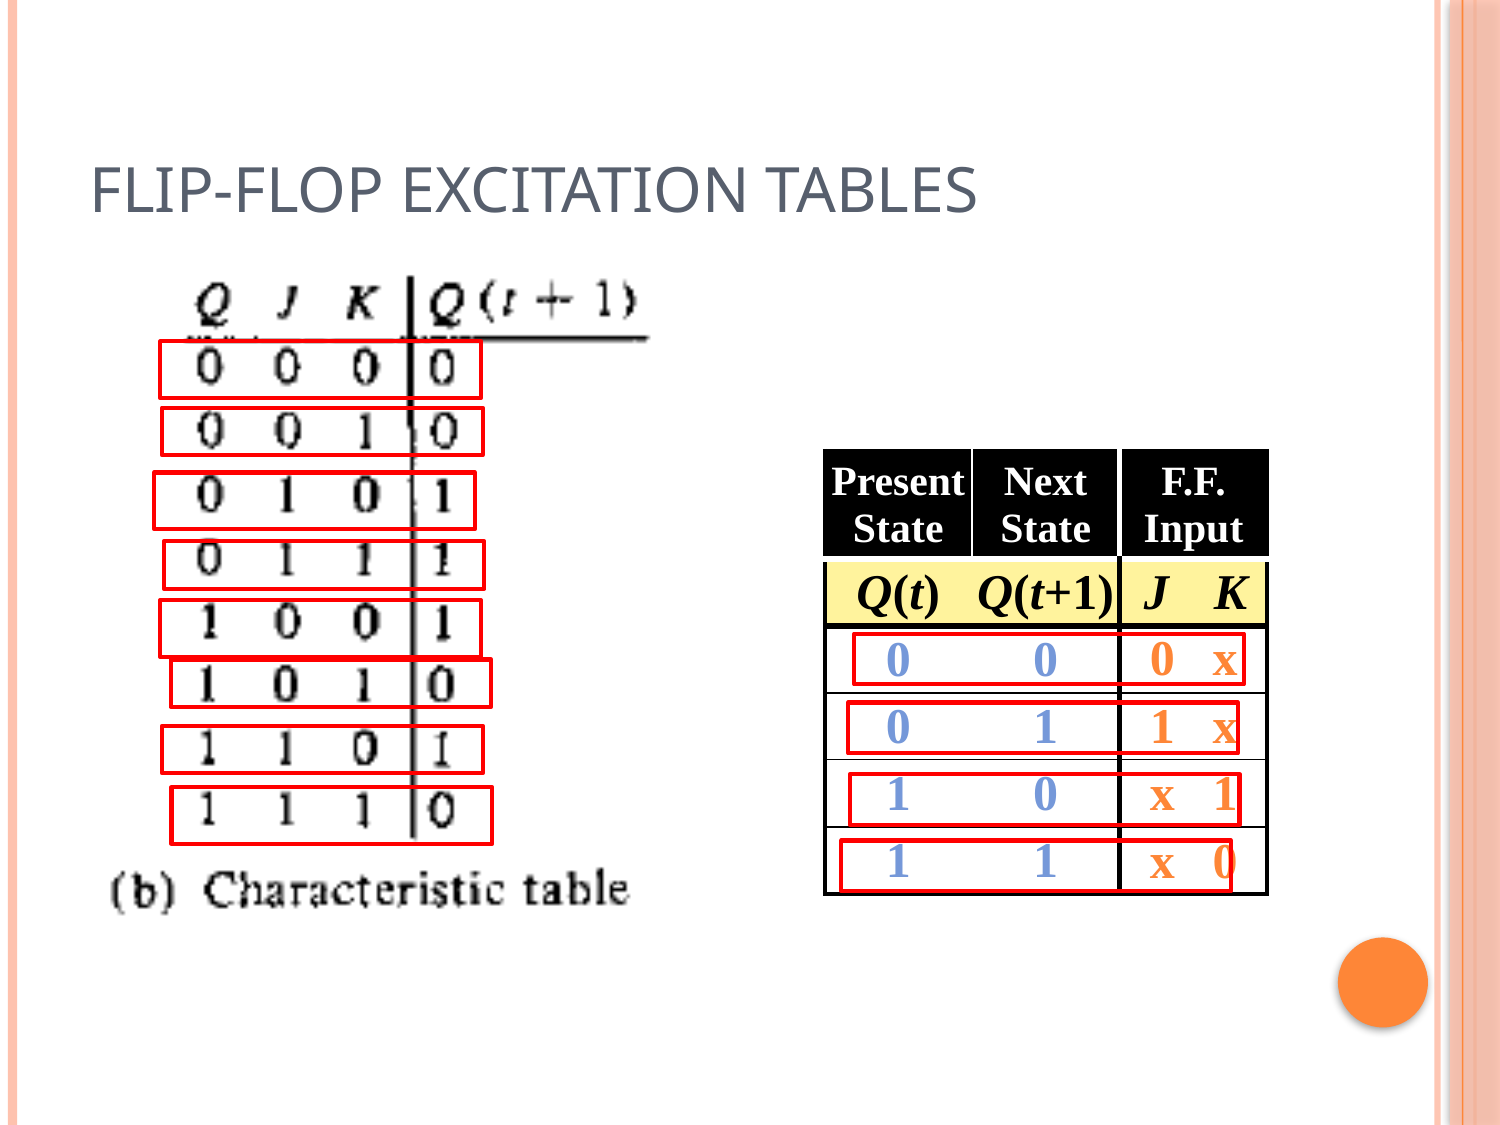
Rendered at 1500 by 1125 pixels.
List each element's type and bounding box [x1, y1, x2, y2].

table_cell [827, 562, 1117, 623]
table_cell [827, 629, 1117, 692]
table_header [827, 453, 971, 556]
table_cell [1122, 562, 1265, 623]
table_header [1122, 453, 1265, 556]
picture [85, 219, 712, 946]
table_header [973, 453, 1117, 556]
table_cell [827, 828, 1117, 892]
table_cell [827, 694, 1117, 759]
title [75, 45, 1338, 233]
table_cell [827, 760, 1117, 826]
text_box [839, 625, 1268, 893]
